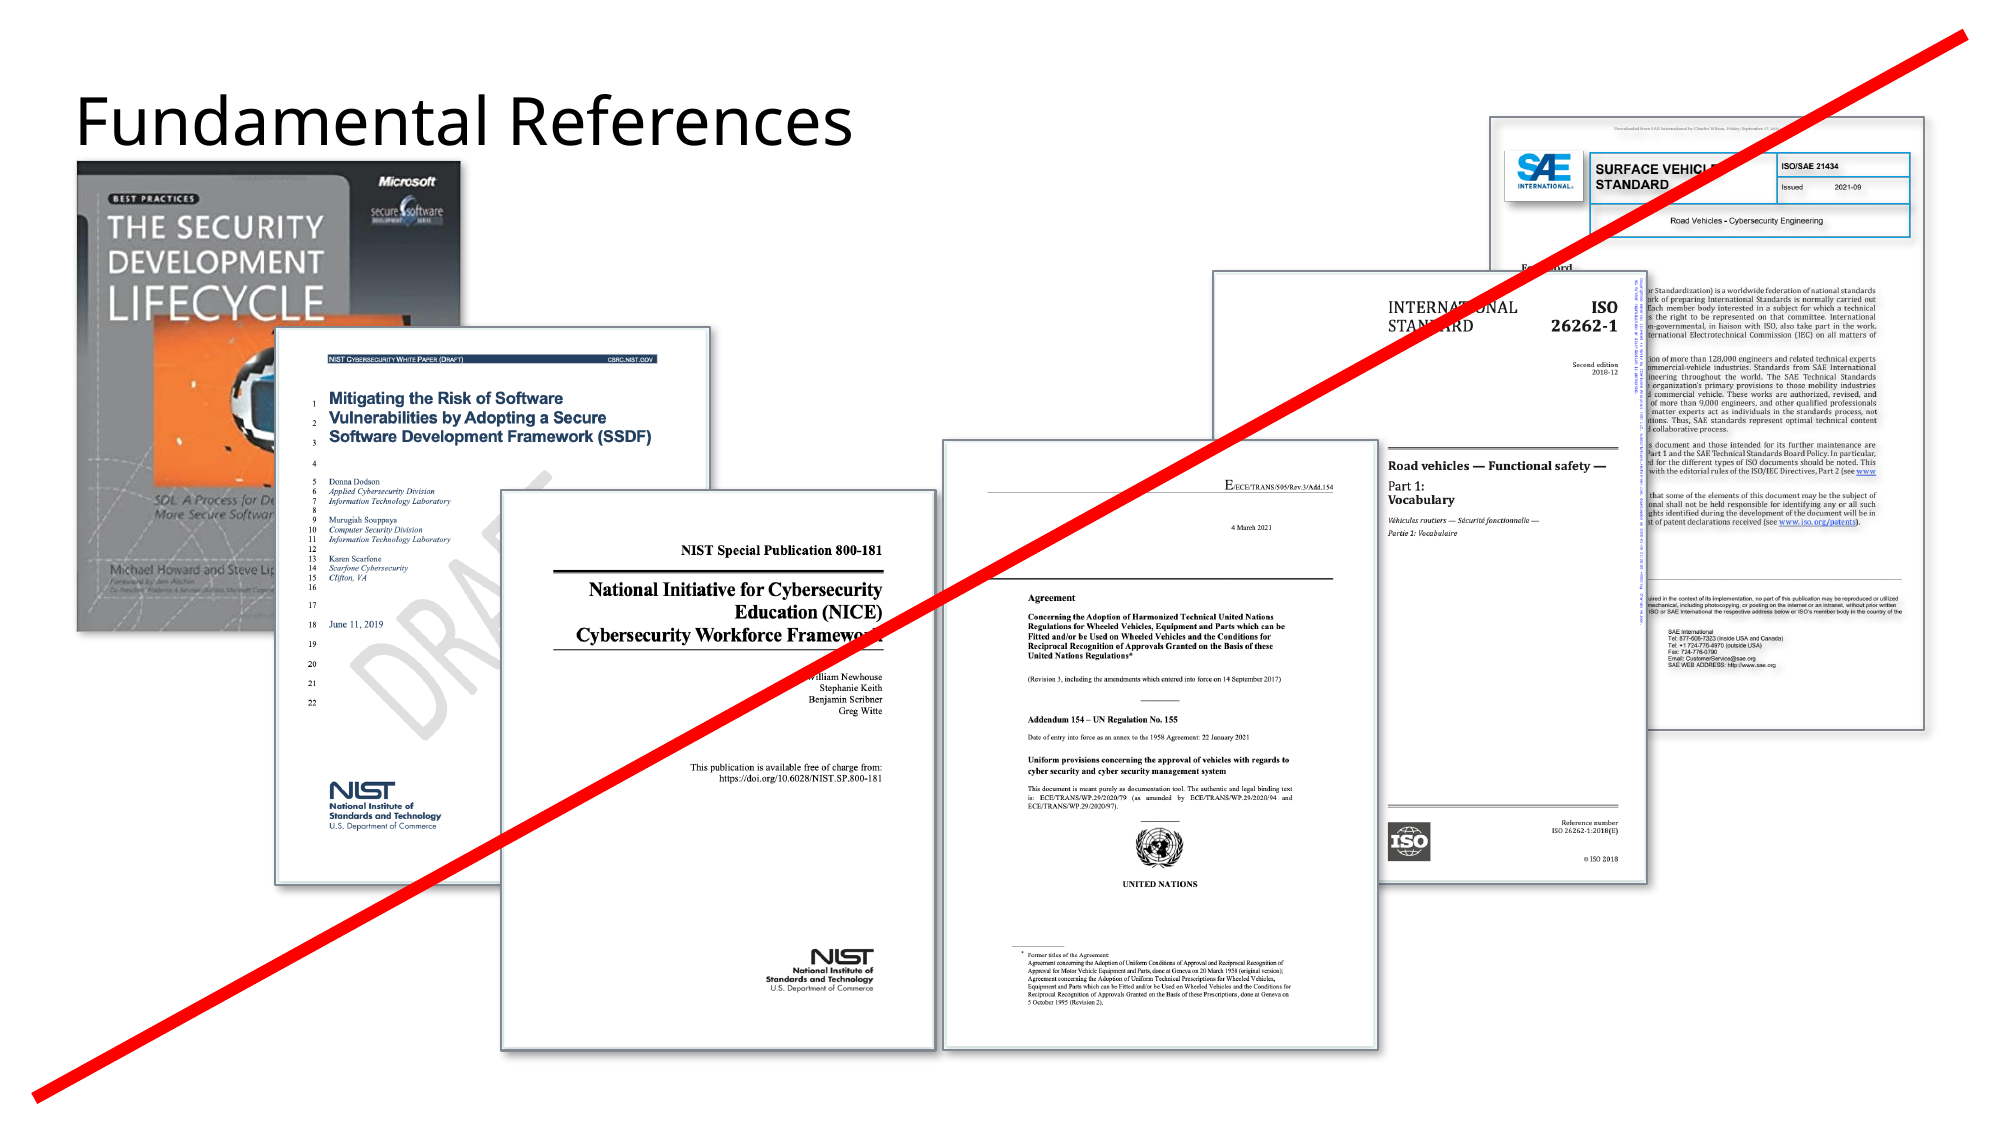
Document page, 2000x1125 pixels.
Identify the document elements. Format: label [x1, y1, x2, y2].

text_box [33, 33, 1966, 1099]
